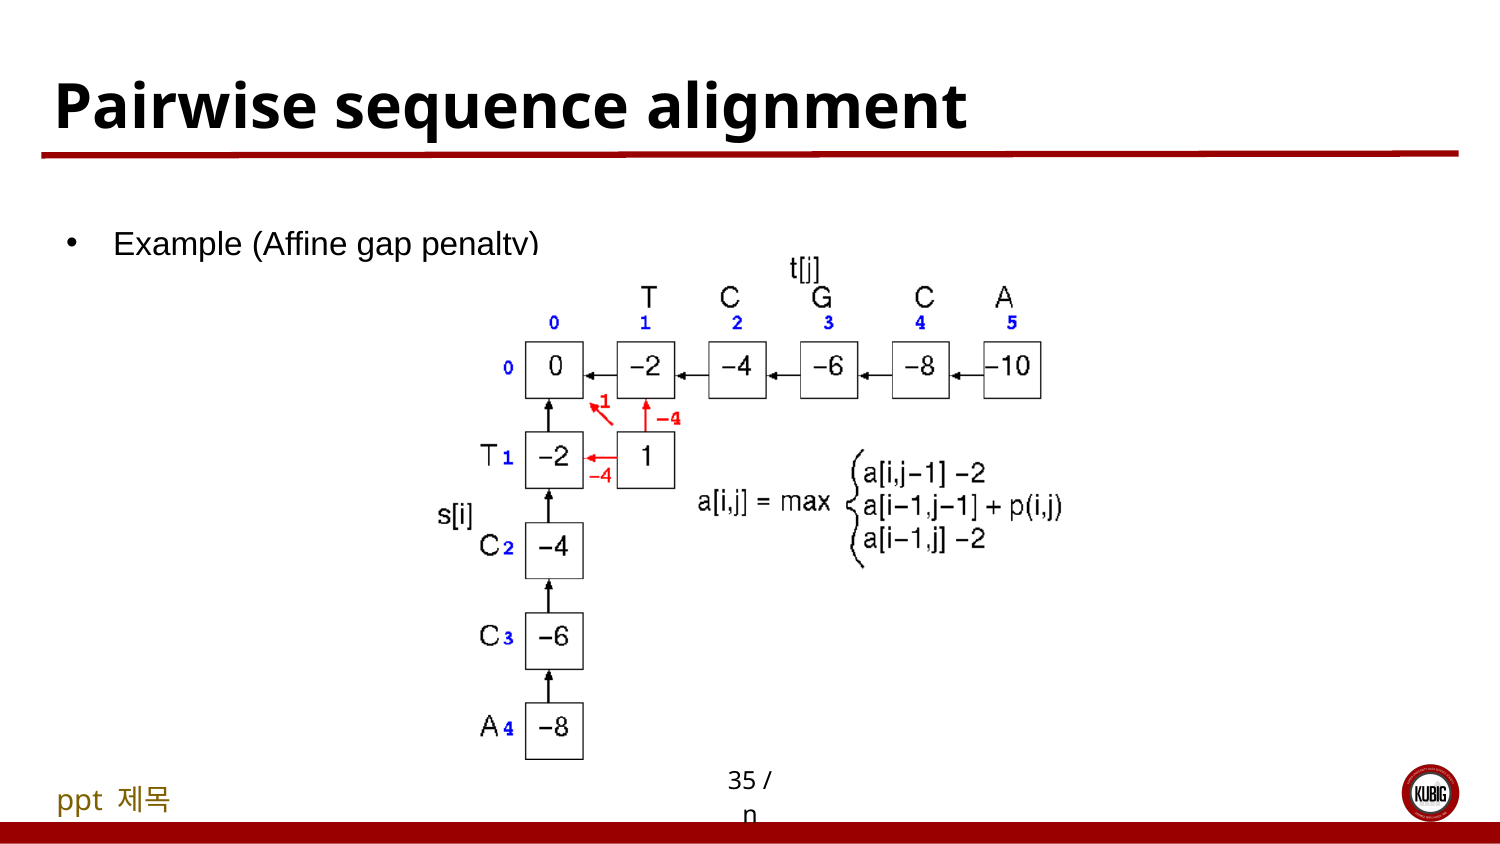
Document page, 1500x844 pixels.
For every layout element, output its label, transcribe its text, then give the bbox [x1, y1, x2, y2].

slide_number 35 / n [705, 773, 795, 829]
list Example (Affine gap penalty) [51, 200, 1390, 716]
title Pairwise sequence alignment [38, 52, 1401, 156]
picture [1400, 763, 1460, 822]
picture [432, 255, 1068, 765]
